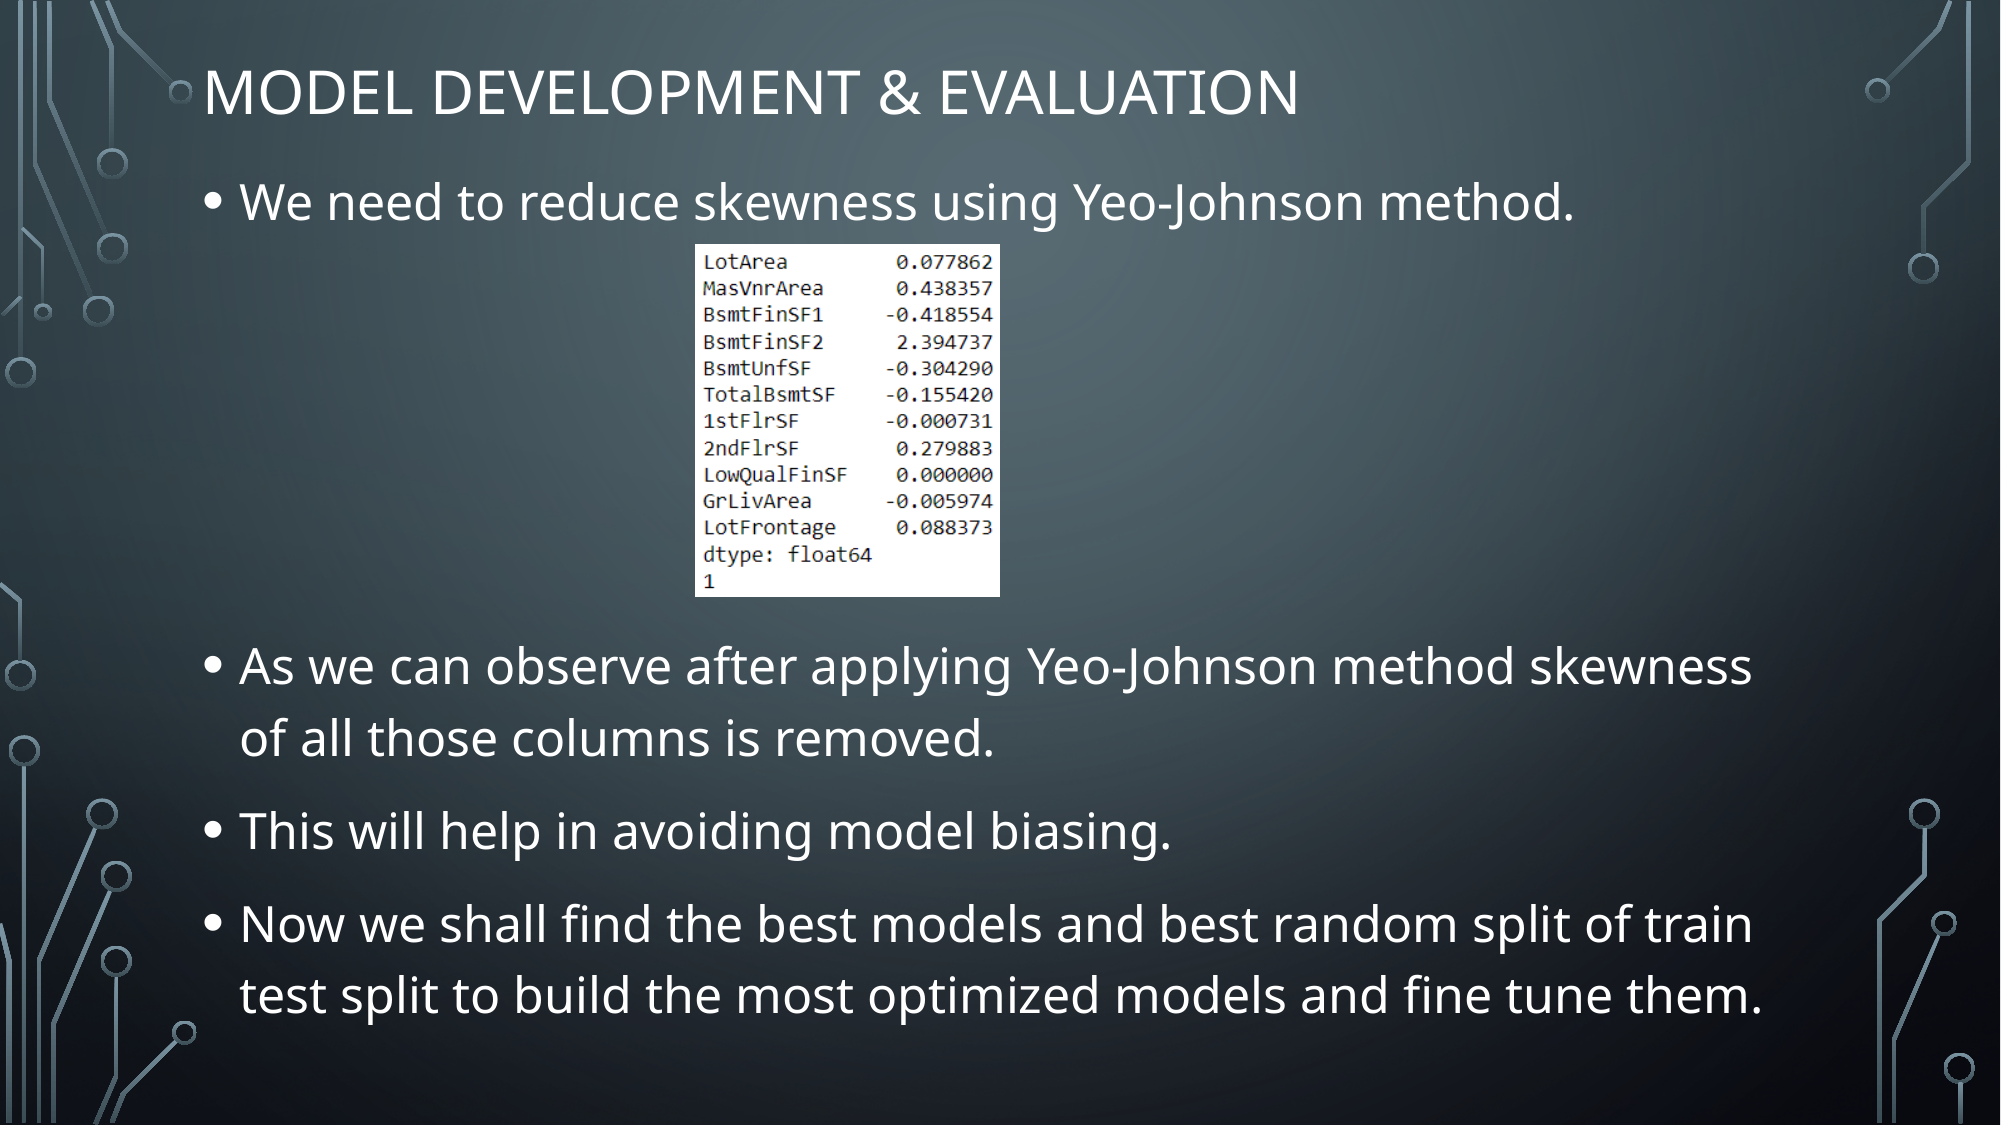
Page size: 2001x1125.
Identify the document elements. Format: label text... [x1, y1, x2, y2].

text_box Model Development & Evaluation [187, 54, 1813, 209]
list We need to reduce skewness using Yeo-Johnson method. As we can observe after applying Yeo-Johnson method skewness of all those columns is removed. This will help in avoiding model biasing. Now we shall find the best models and best random split of train test split to build the most optimized models and fine tune them. [187, 209, 1813, 1071]
picture [695, 244, 1000, 598]
